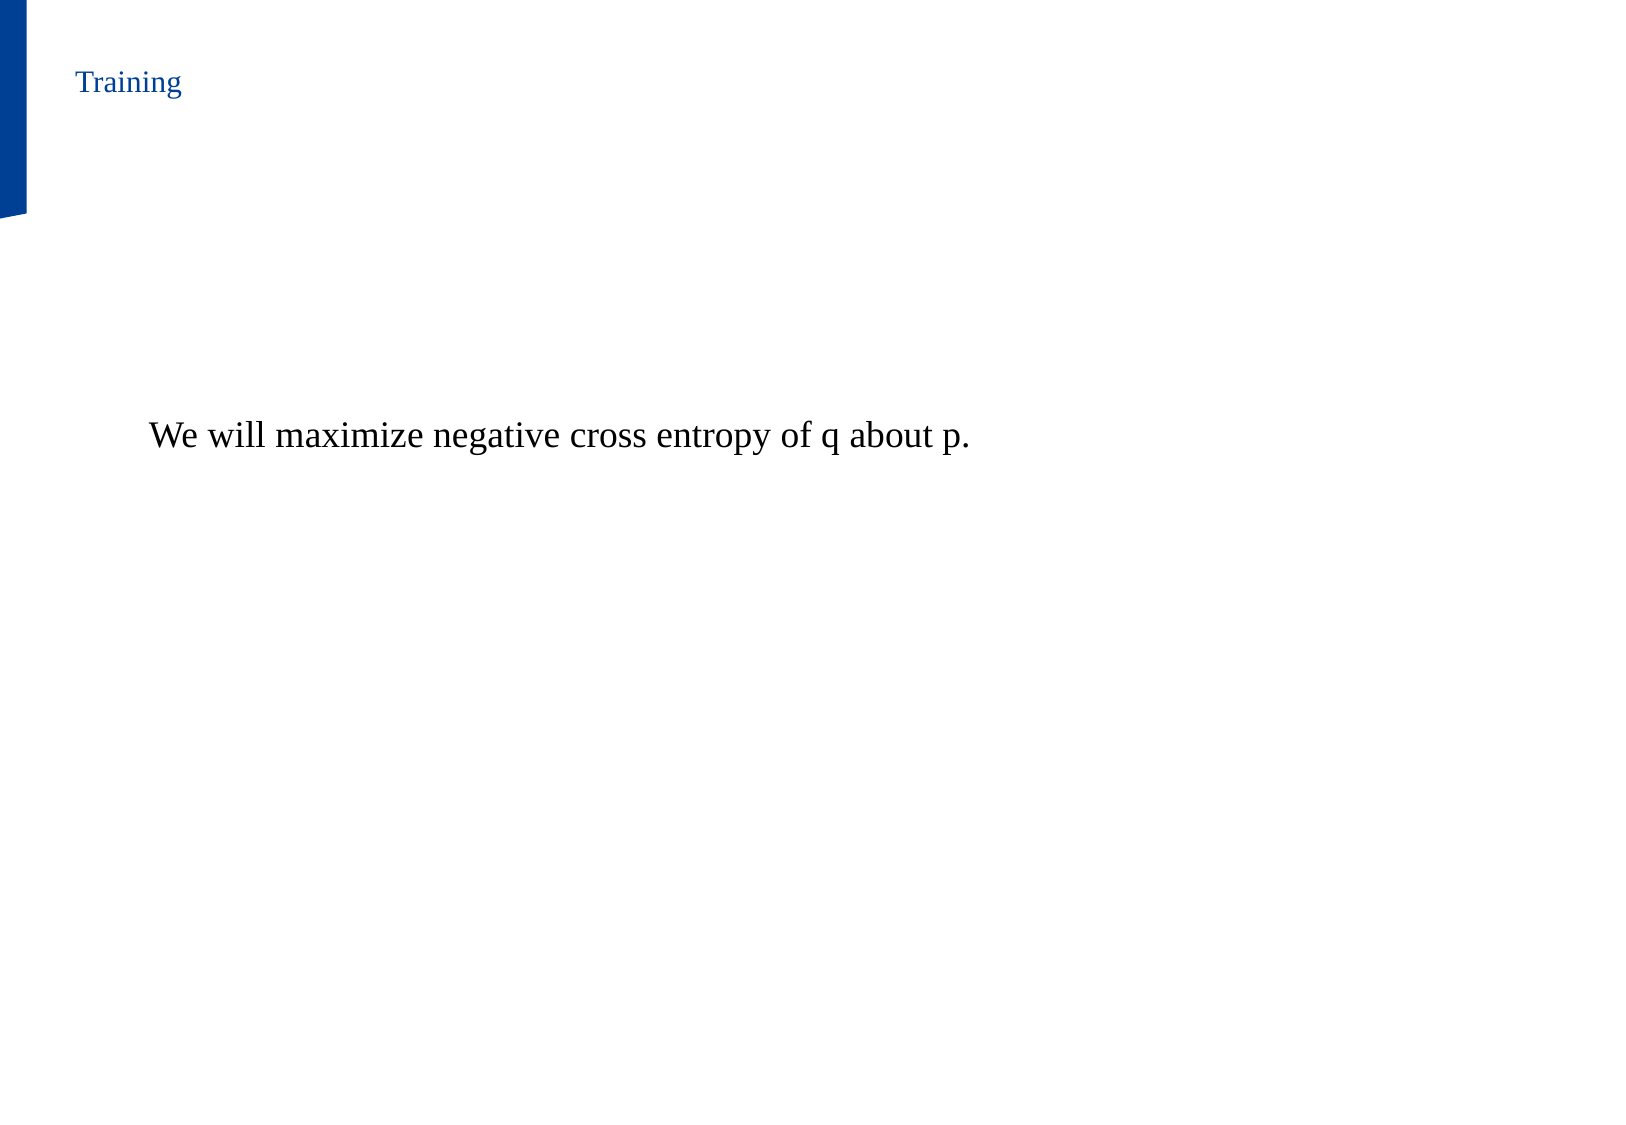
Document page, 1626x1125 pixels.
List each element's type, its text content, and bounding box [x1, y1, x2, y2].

text_box Training [60, 54, 1484, 107]
text_box [0, 0, 29, 221]
